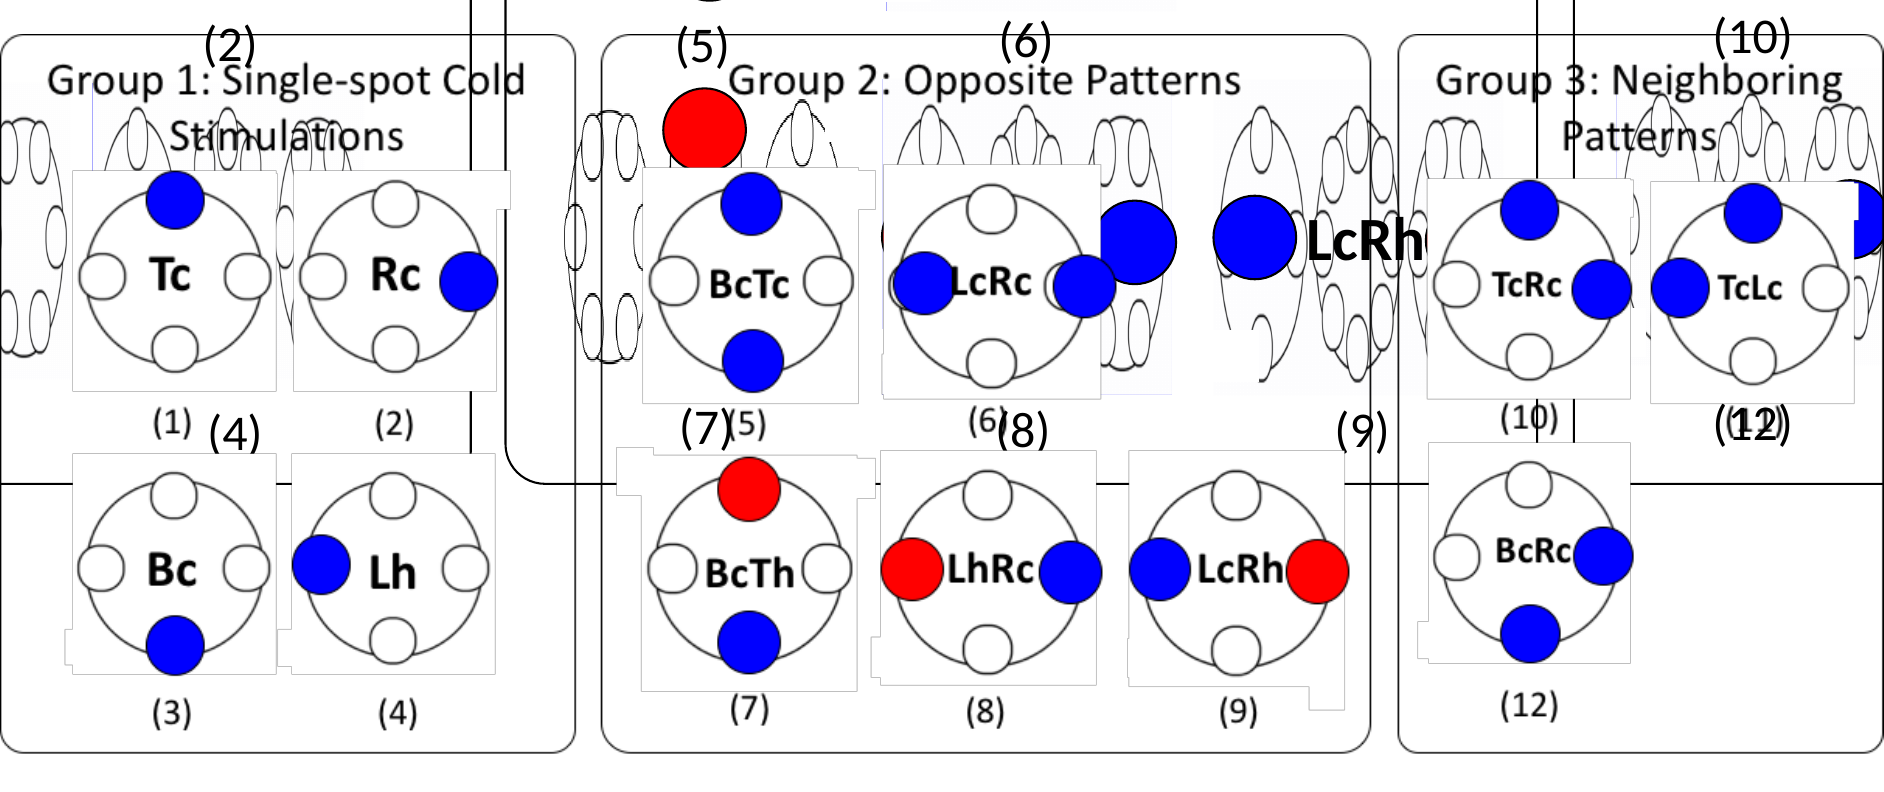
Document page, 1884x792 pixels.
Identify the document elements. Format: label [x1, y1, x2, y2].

text_box [0, 0, 1884, 34]
picture [0, 34, 1884, 757]
